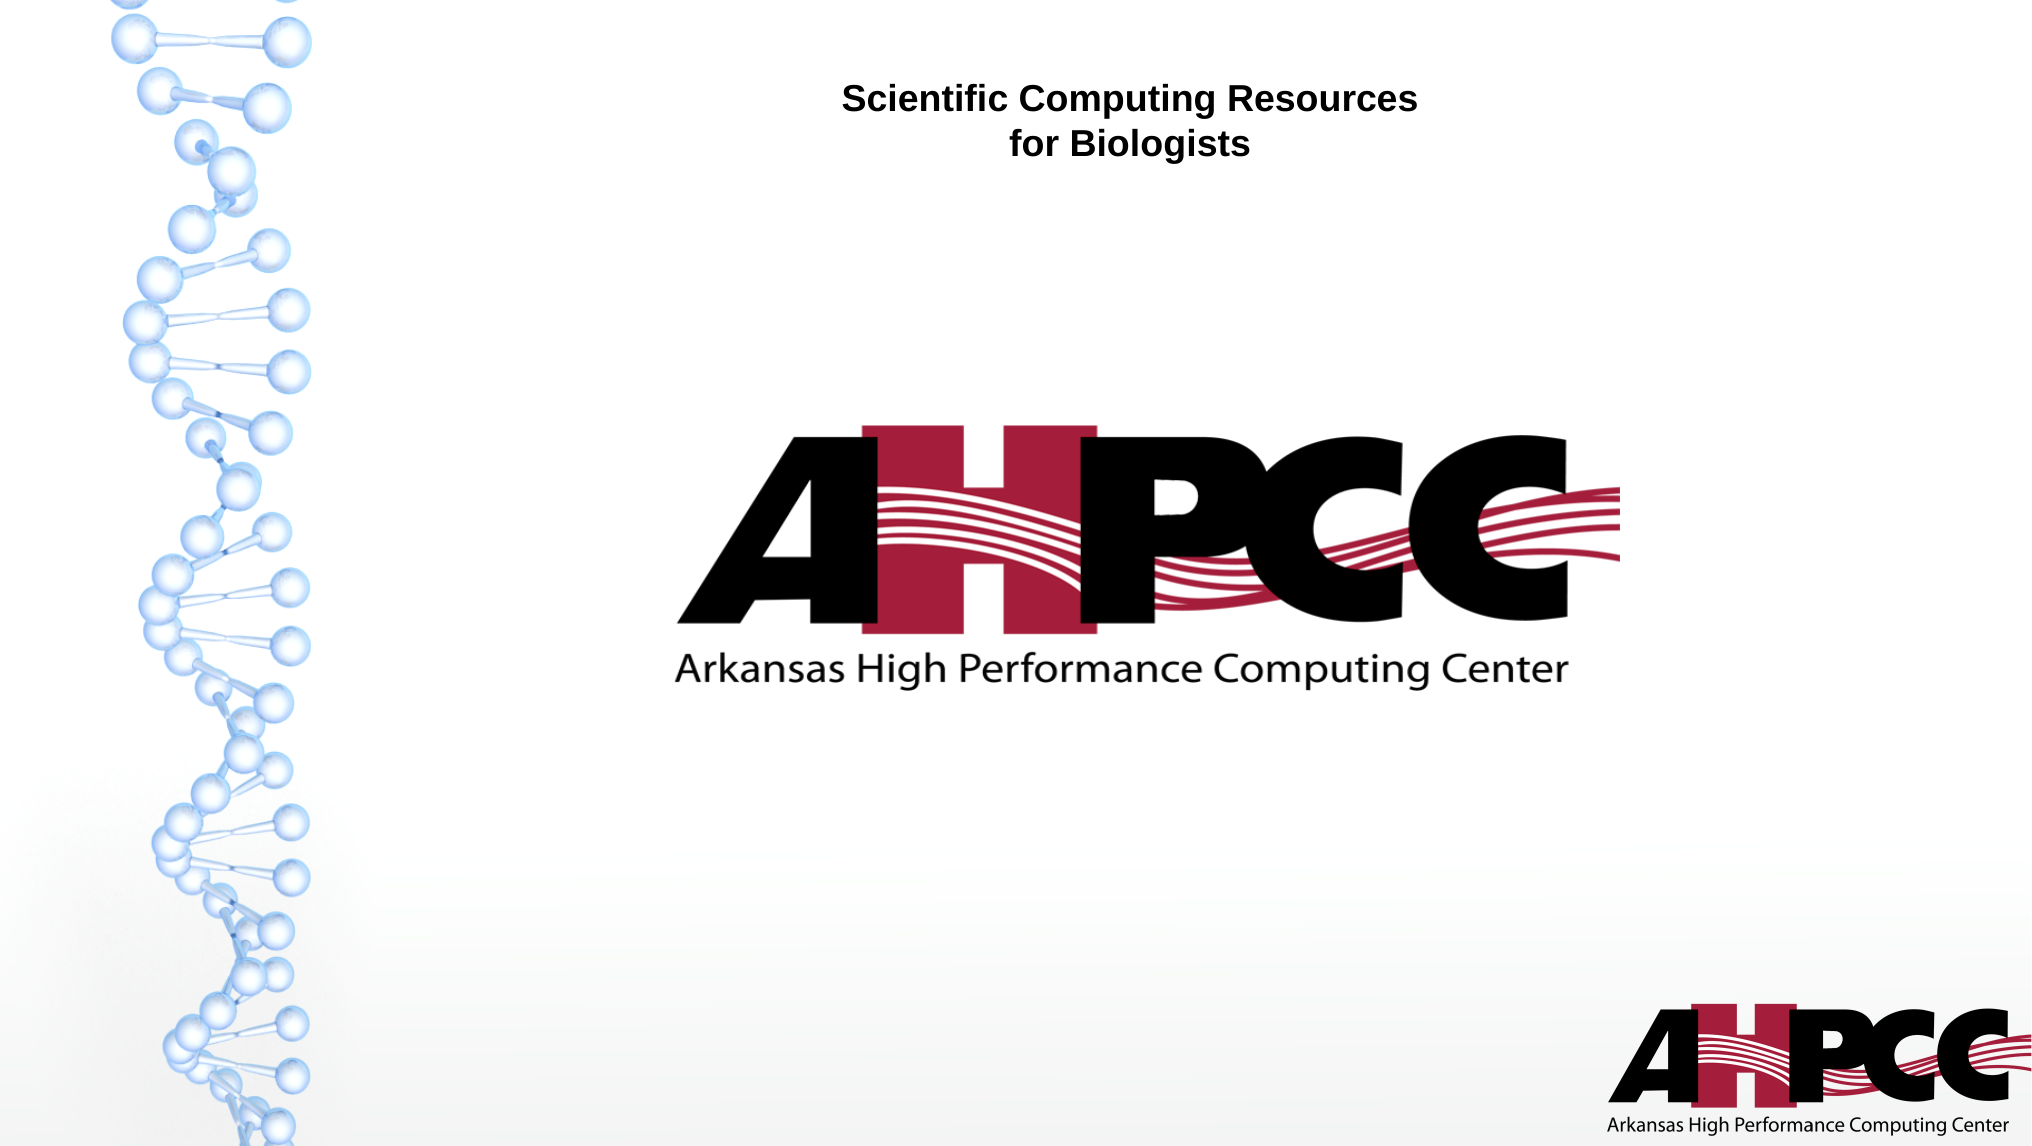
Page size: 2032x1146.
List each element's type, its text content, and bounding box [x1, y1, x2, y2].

text_box Scientific Computing Resources for Biologists [330, 45, 1930, 237]
picture [0, 0, 2032, 1146]
text_box [477, 131, 1777, 974]
